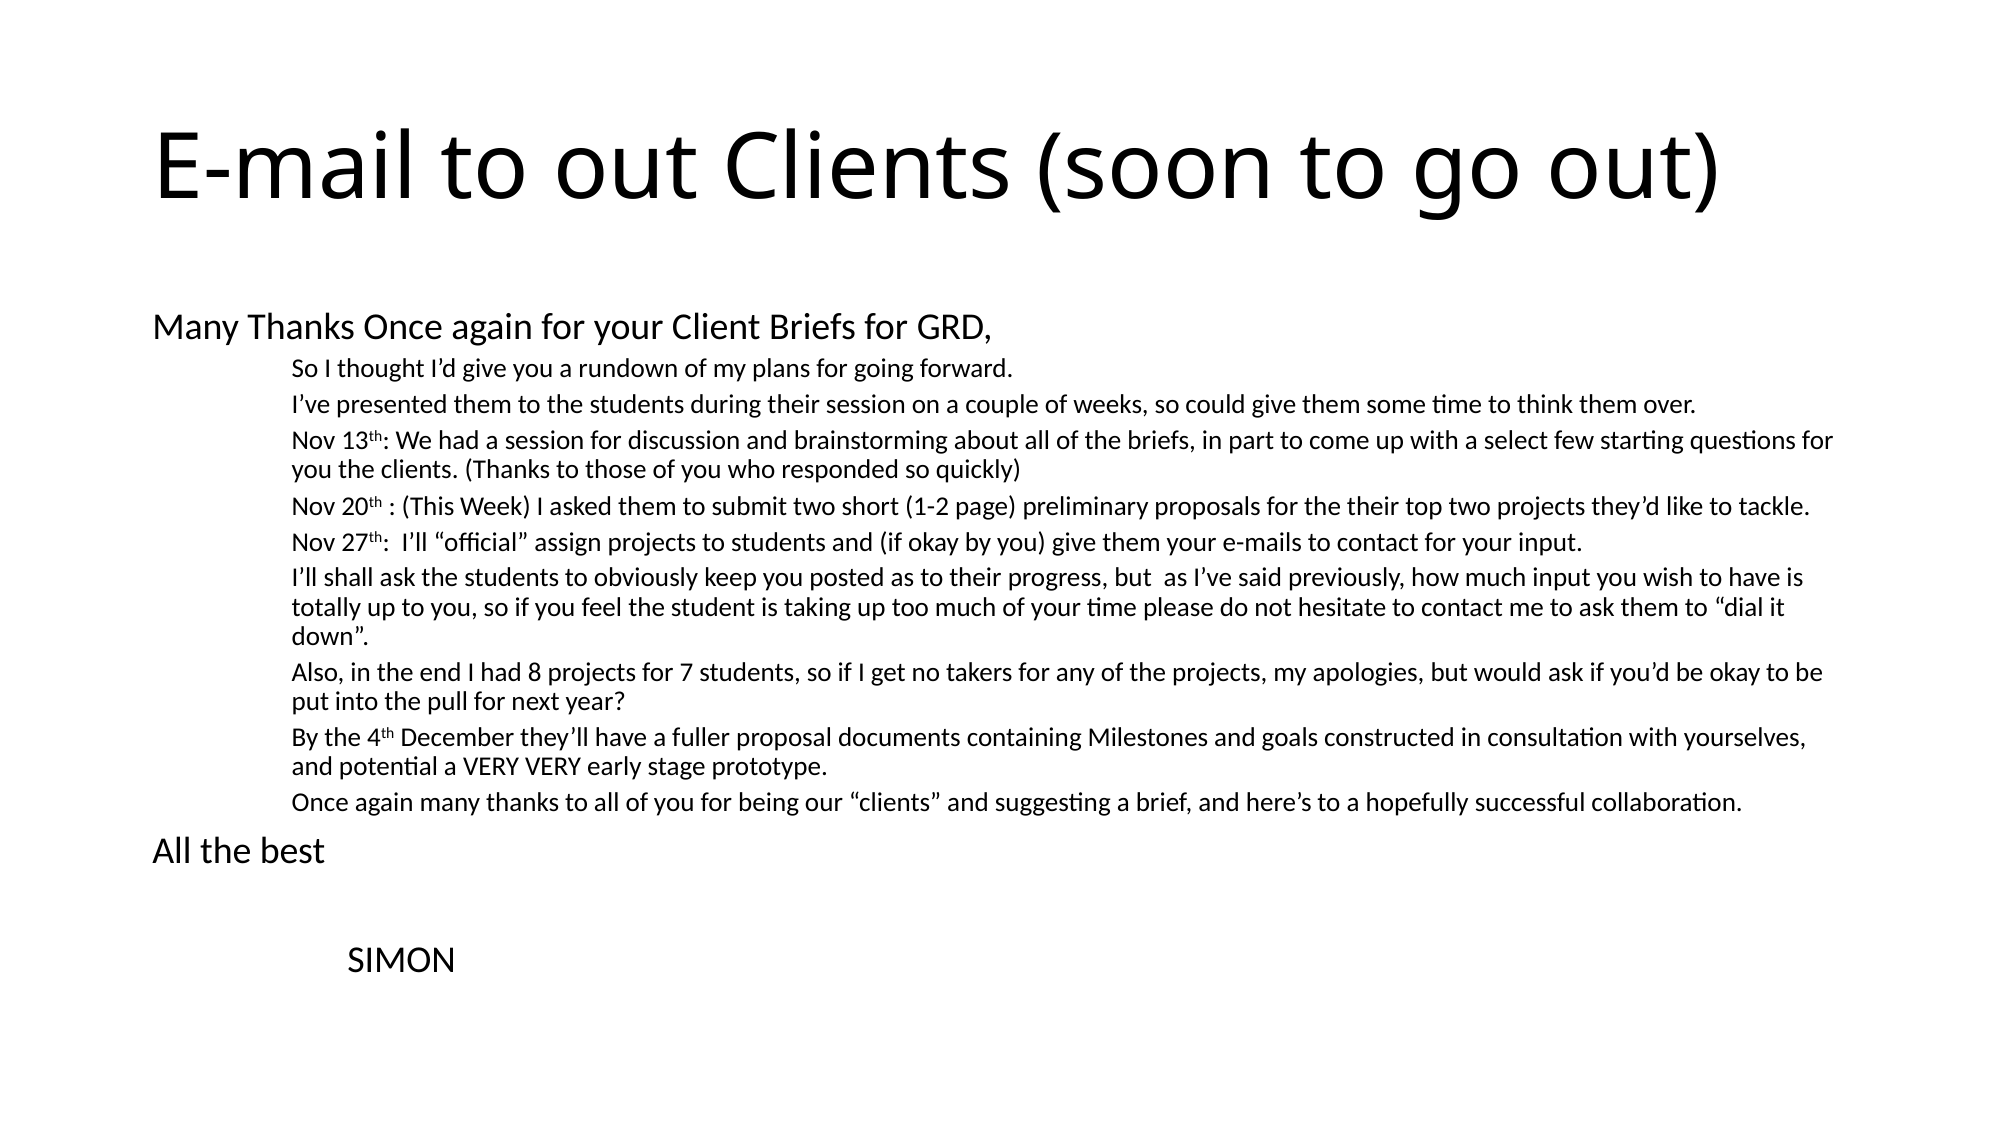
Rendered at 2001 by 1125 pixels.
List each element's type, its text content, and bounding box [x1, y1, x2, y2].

title E-mail to out Clients (soon to go out) [137, 59, 1863, 278]
list Many Thanks Once again for your Client Briefs for GRD, So I thought I’d give you a rundown of my plans for going forward. I’ve presented them to the students during their session on a couple of weeks, so could give them some time to think them over. Nov 13th: We had a session for discussion and brainstorming about all of the briefs, in part to come up with a select few starting questions for you the clients. (Thanks to those of you who responded so quickly) Nov 20th : (This Week) I asked them to submit two short (1-2 page) preliminary proposals for the their top two projects they’d like to tackle. Nov 27th: I’ll “official” assign projects to students and (if okay by you) give them your e-mails to contact for your input. I’ll shall ask the students to obviously keep you posted as to their progress, but as I’ve said previously, how much input you wish to have is totally up to you, so if you feel the student is taking up too much of your time please do not hesitate to contact me to ask them to “dial it down”. Also, in the end I had 8 projects for 7 students, so if I get no takers for any of the projects, my apologies, but would ask if you’d be okay to be put into the pull for next year? By the 4th December they’ll have a fuller proposal documents containing Milestones and goals constructed in consultation with yourselves, and potential a VERY VERY early stage prototype. Once again many thanks to all of you for being our “clients” and suggesting a brief, and here’s to a hopefully successful collaboration. All the best SIMON [137, 299, 1863, 1014]
